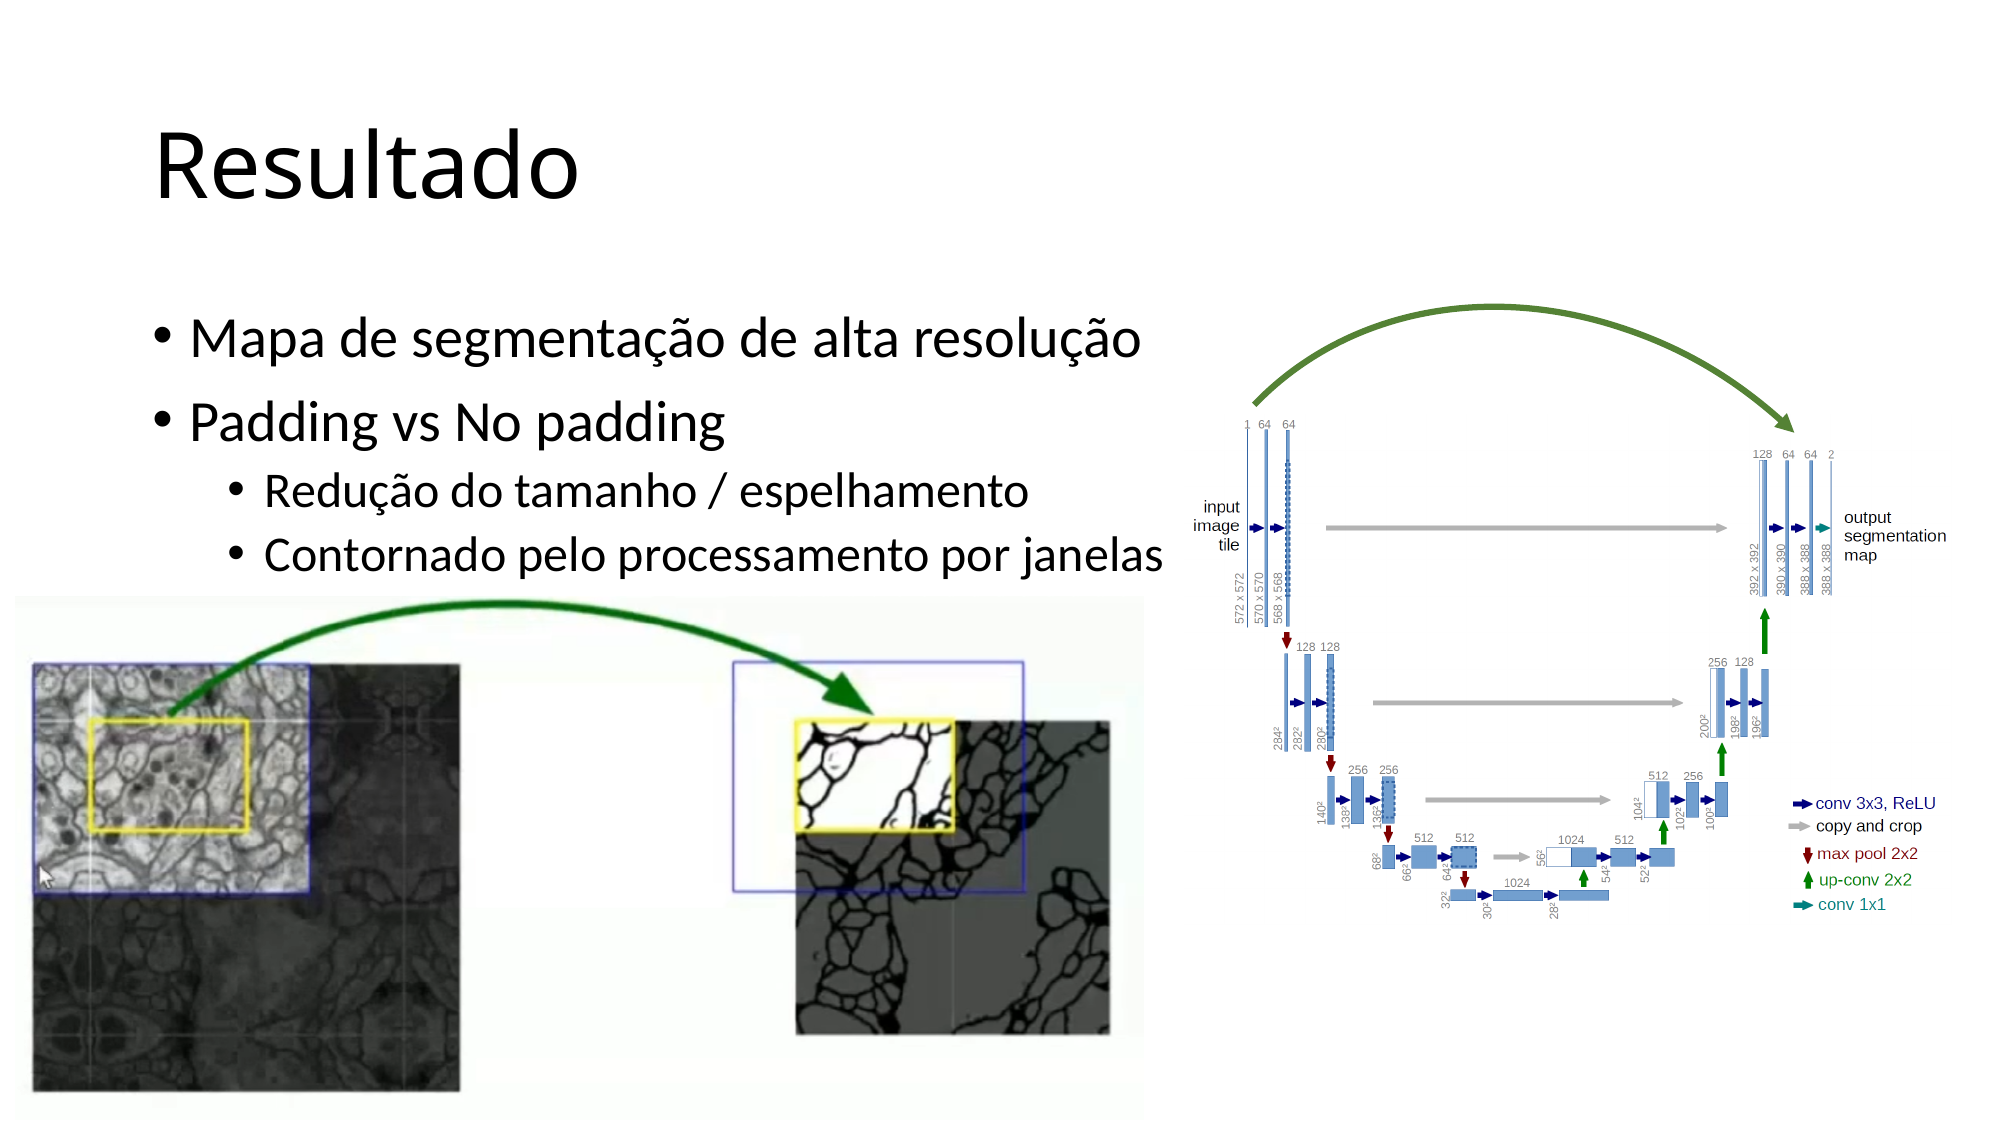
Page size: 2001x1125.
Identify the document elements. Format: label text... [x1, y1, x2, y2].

text_box [1253, 306, 1775, 414]
picture [1184, 414, 1952, 925]
title Resultado [137, 59, 1863, 278]
picture [15, 596, 1144, 1120]
list Mapa de segmentação de alta resolução Padding vs No padding Redução do tamanho / espelhamento Contornado pelo processamento por janelas [137, 299, 1863, 1014]
